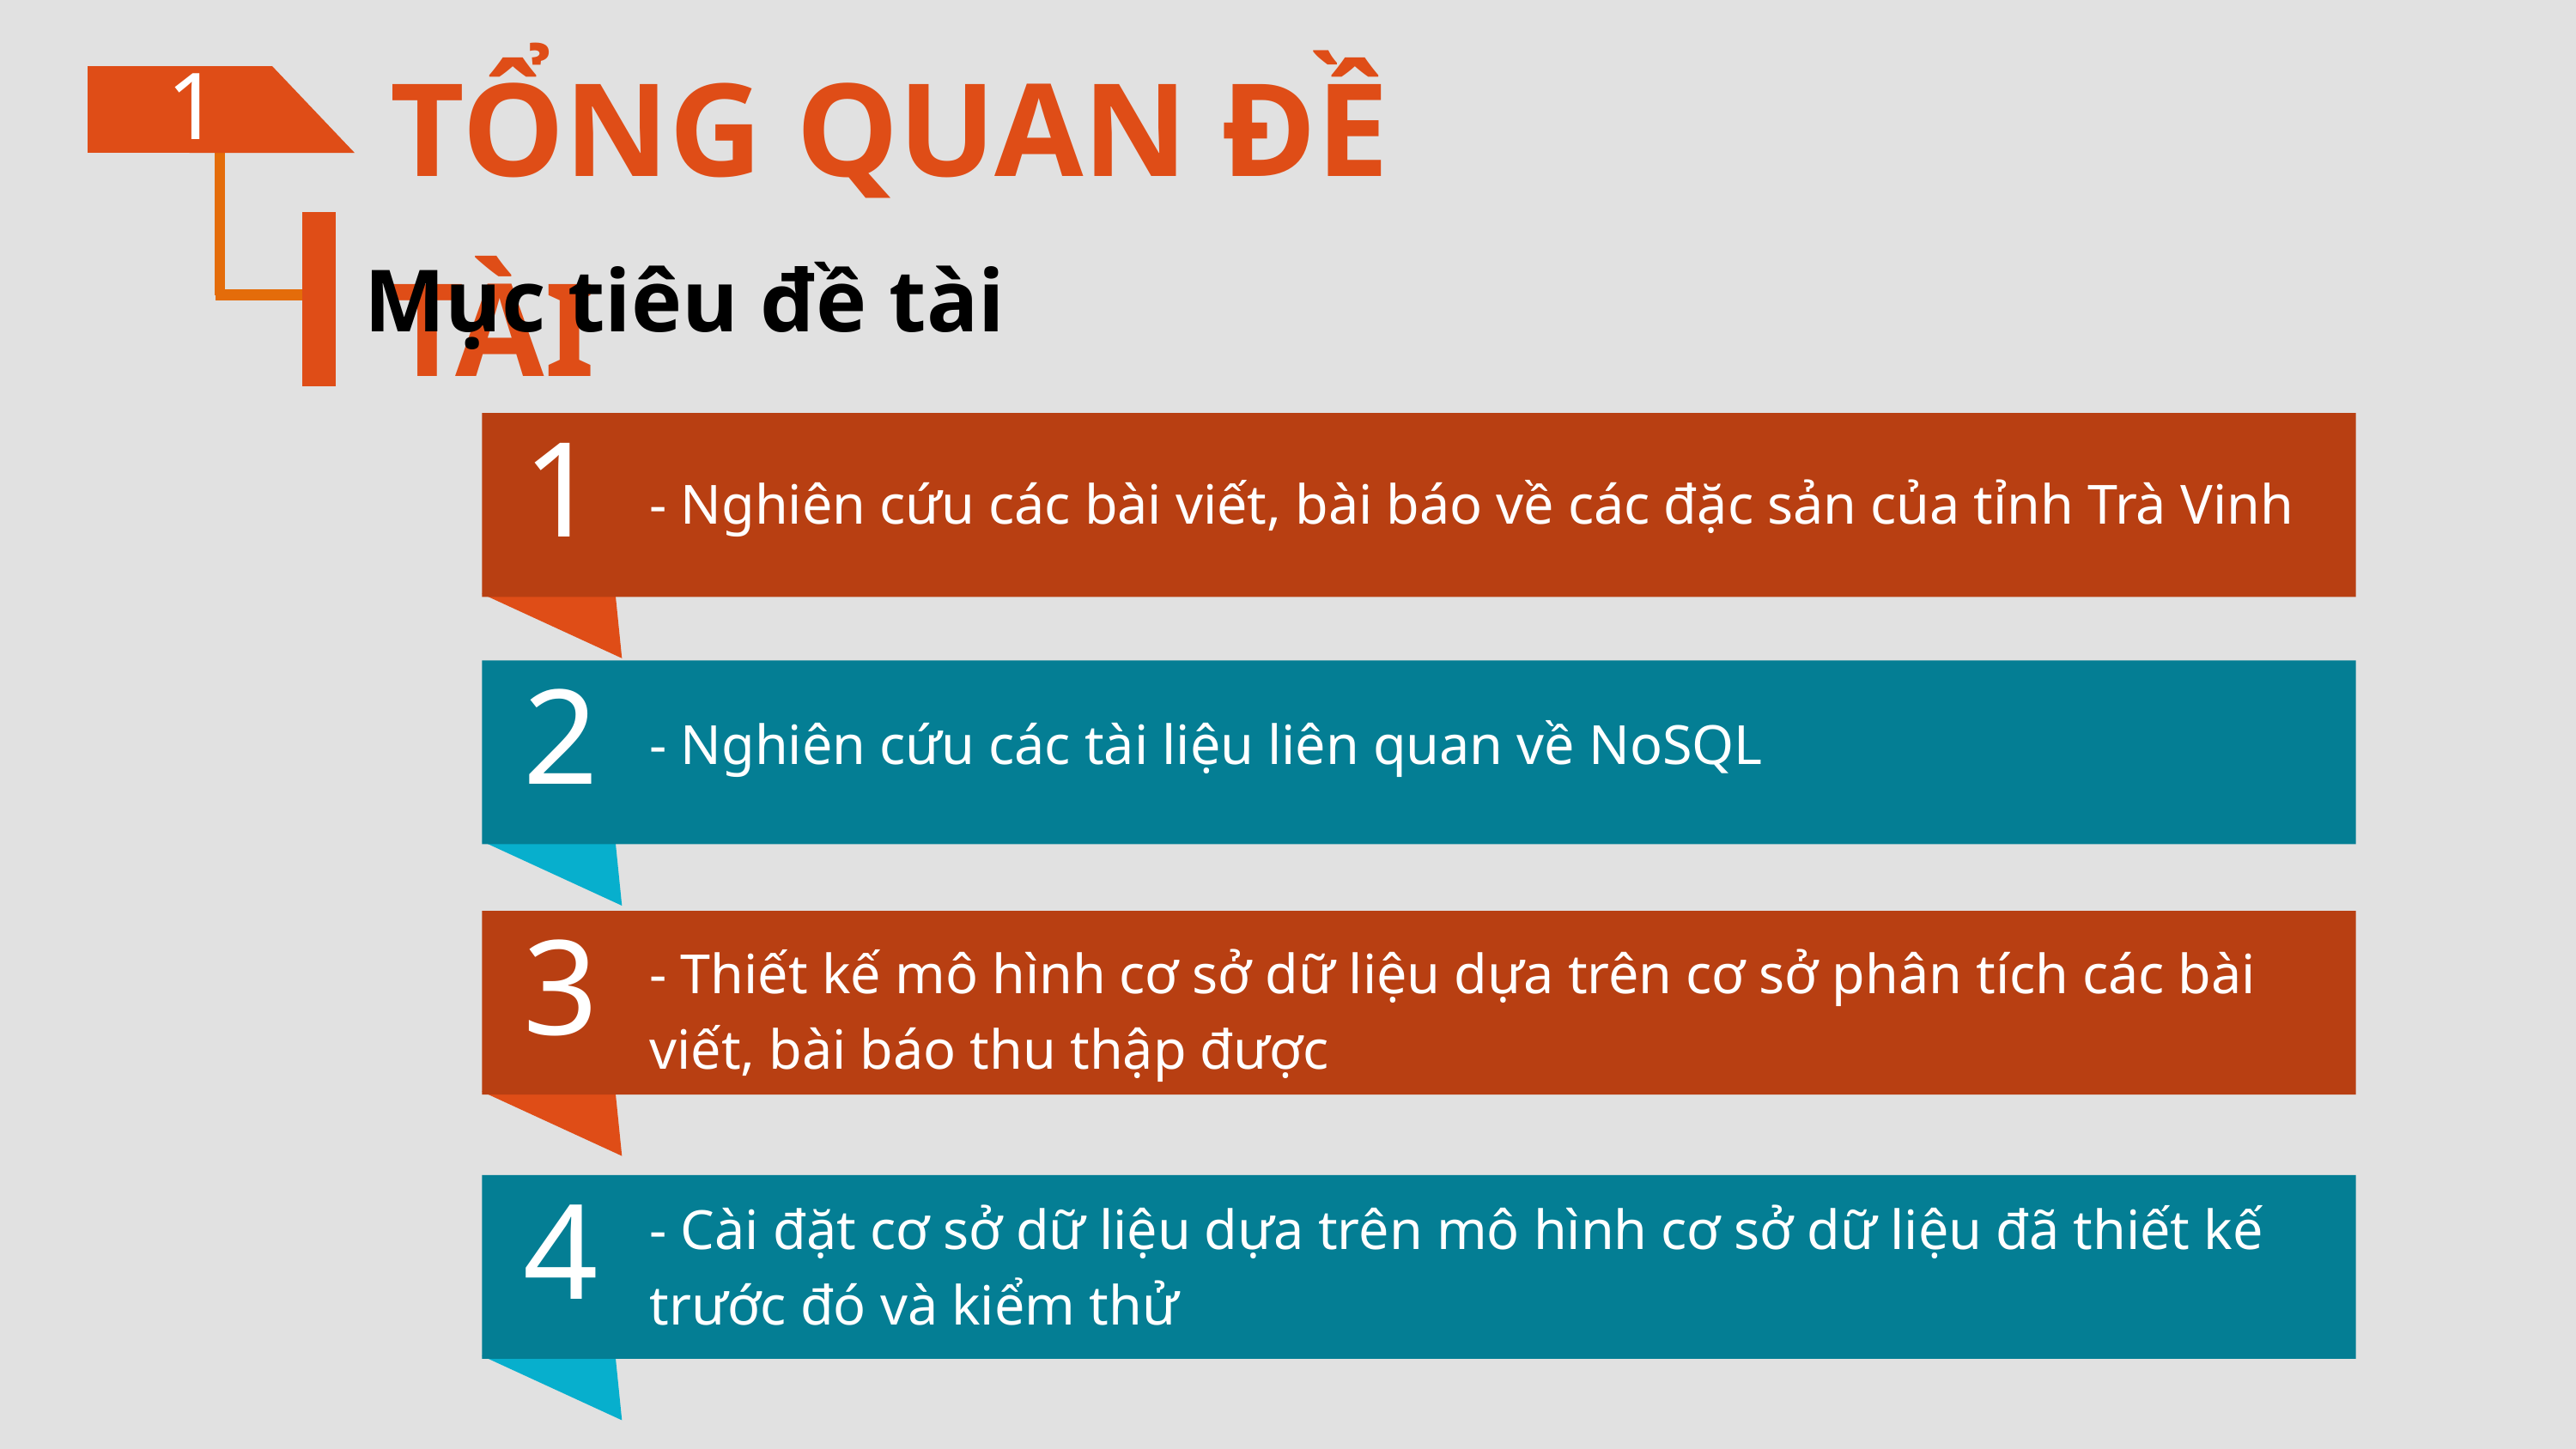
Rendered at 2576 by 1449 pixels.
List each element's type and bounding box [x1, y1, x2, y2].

text_box [85, 2, 1610, 387]
text_box [407, 412, 2356, 1434]
